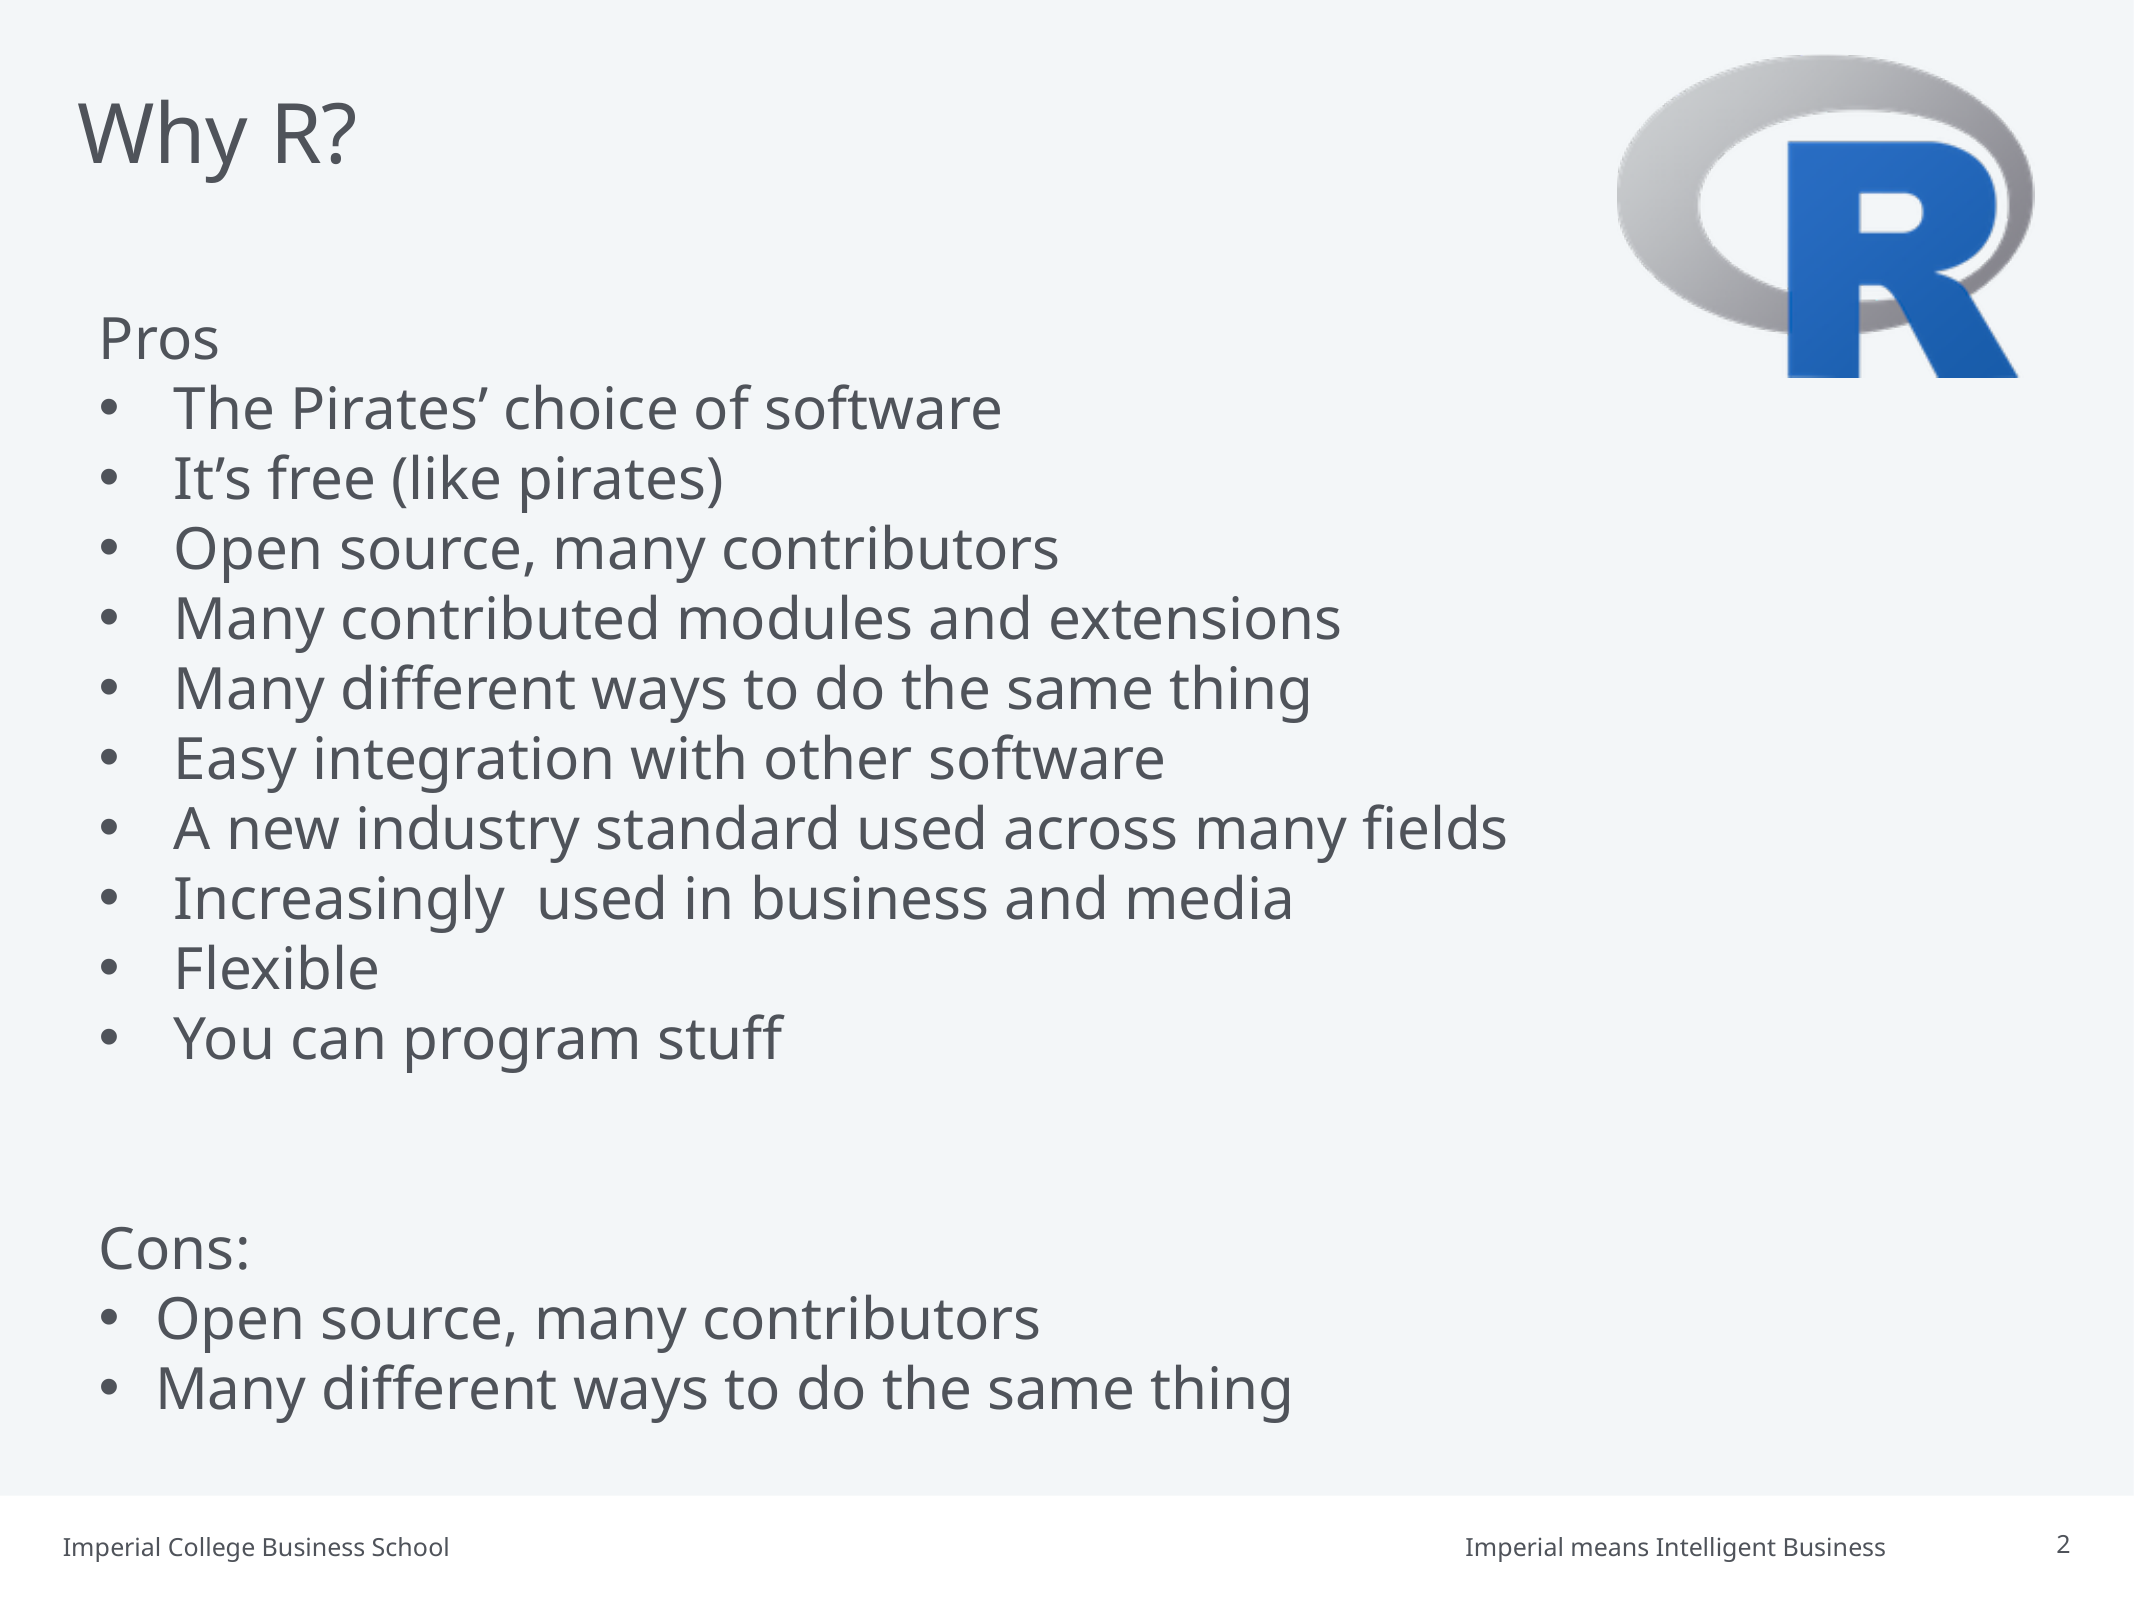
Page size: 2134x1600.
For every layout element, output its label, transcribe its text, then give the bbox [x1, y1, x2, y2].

text_box Pros The Pirates’ choice of software It’s free (like pirates) Open source, many contributors Many contributed modules and extensions Many different ways to do the same thing Easy integration with other software A new industry standard used across many fields Increasingly used in business and media Flexible You can program stuff Cons: Open source, many contributors Many different ways to do the same thing [98, 301, 1986, 1562]
text_box Why R? [62, 72, 374, 188]
picture [1617, 54, 2035, 378]
